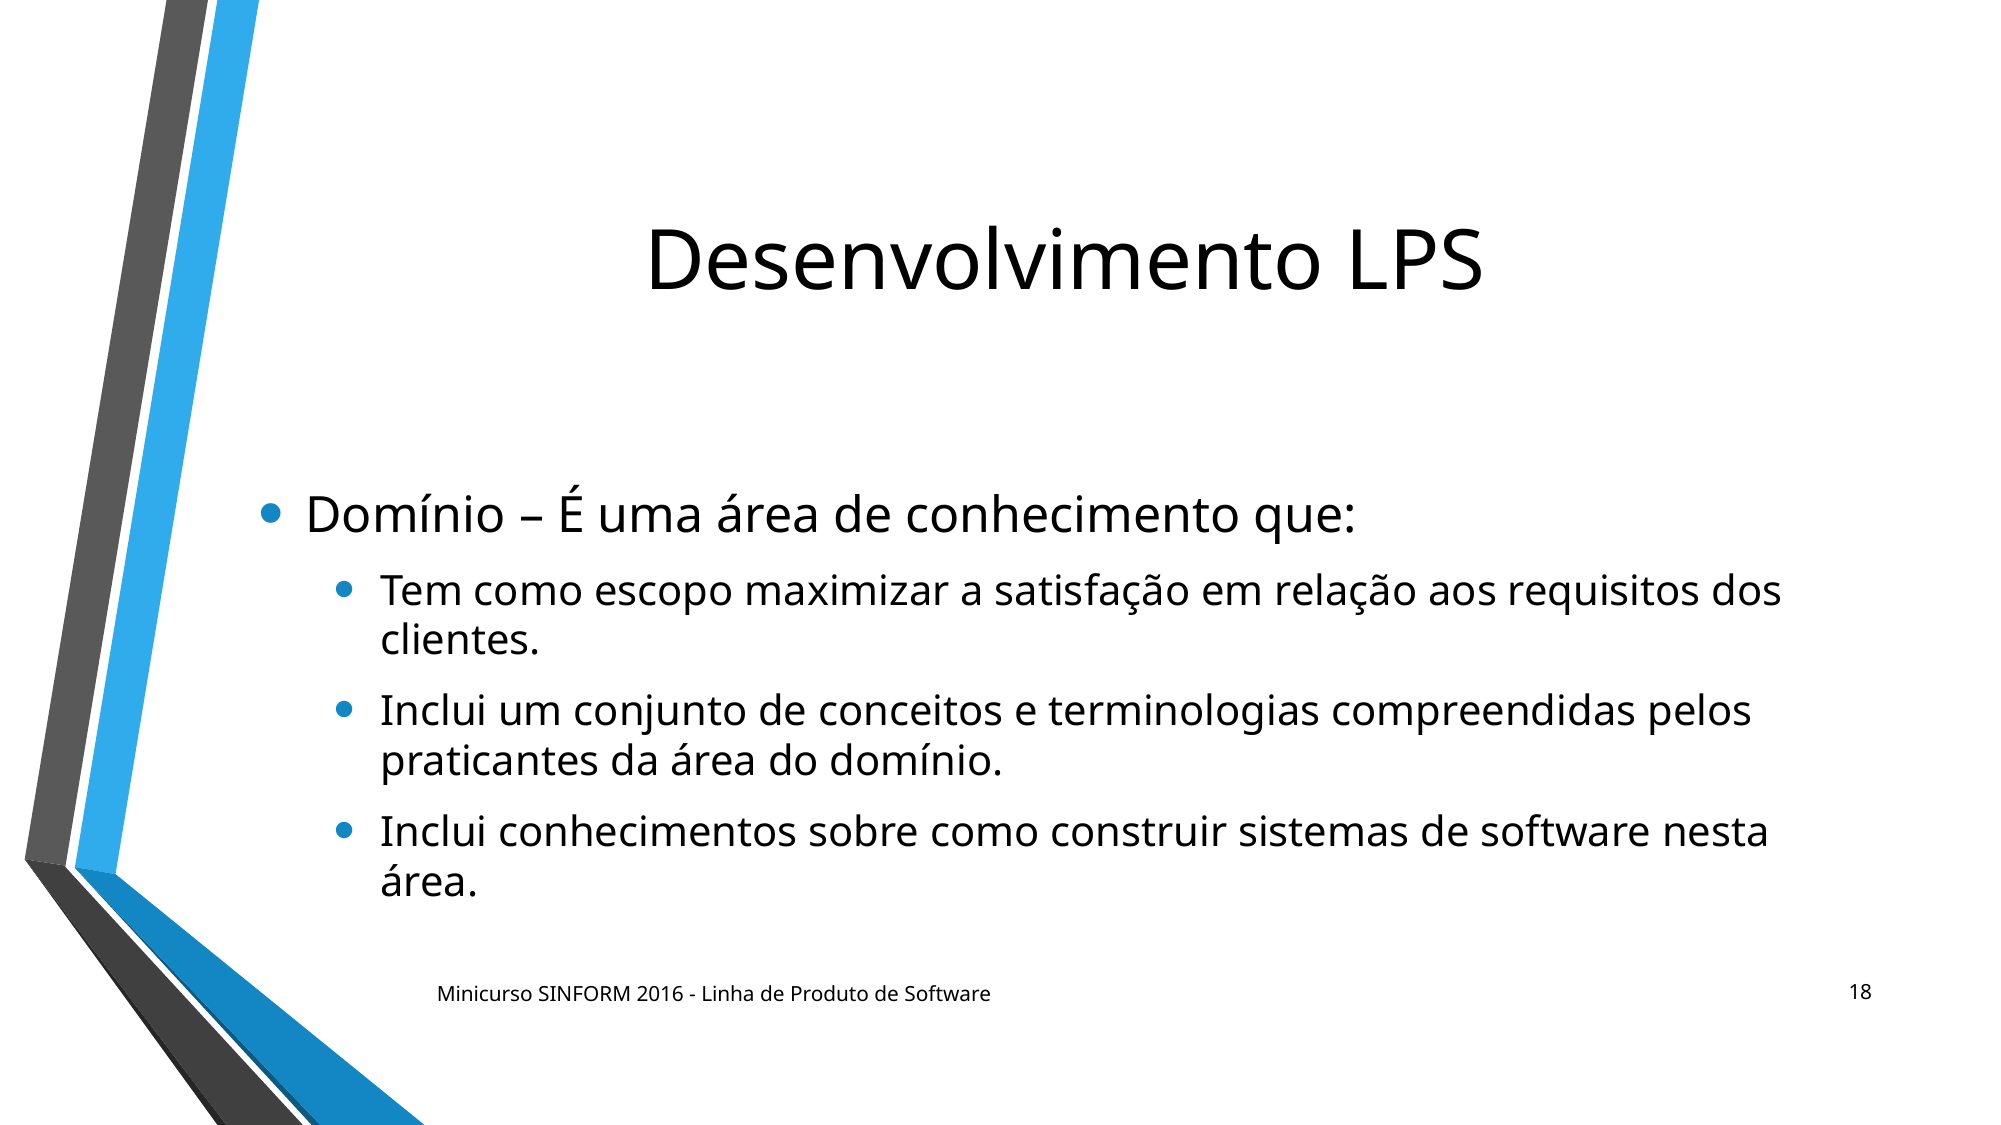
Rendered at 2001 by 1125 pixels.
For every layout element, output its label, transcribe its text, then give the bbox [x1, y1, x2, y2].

slide_number 18 [1796, 962, 1887, 1023]
list Domínio – É uma área de conhecimento que: Tem como escopo maximizar a satisfação em relação aos requisitos dos clientes. Inclui um conjunto de conceitos e terminologias compreendidas pelos praticantes da área do domínio. Inclui conhecimentos sobre como construir sistemas de software nesta área. [243, 437, 1887, 950]
title Desenvolvimento LPS [243, 112, 1887, 400]
footer Minicurso SINFORM 2016 - Linha de Produto de Software [421, 965, 1584, 1025]
